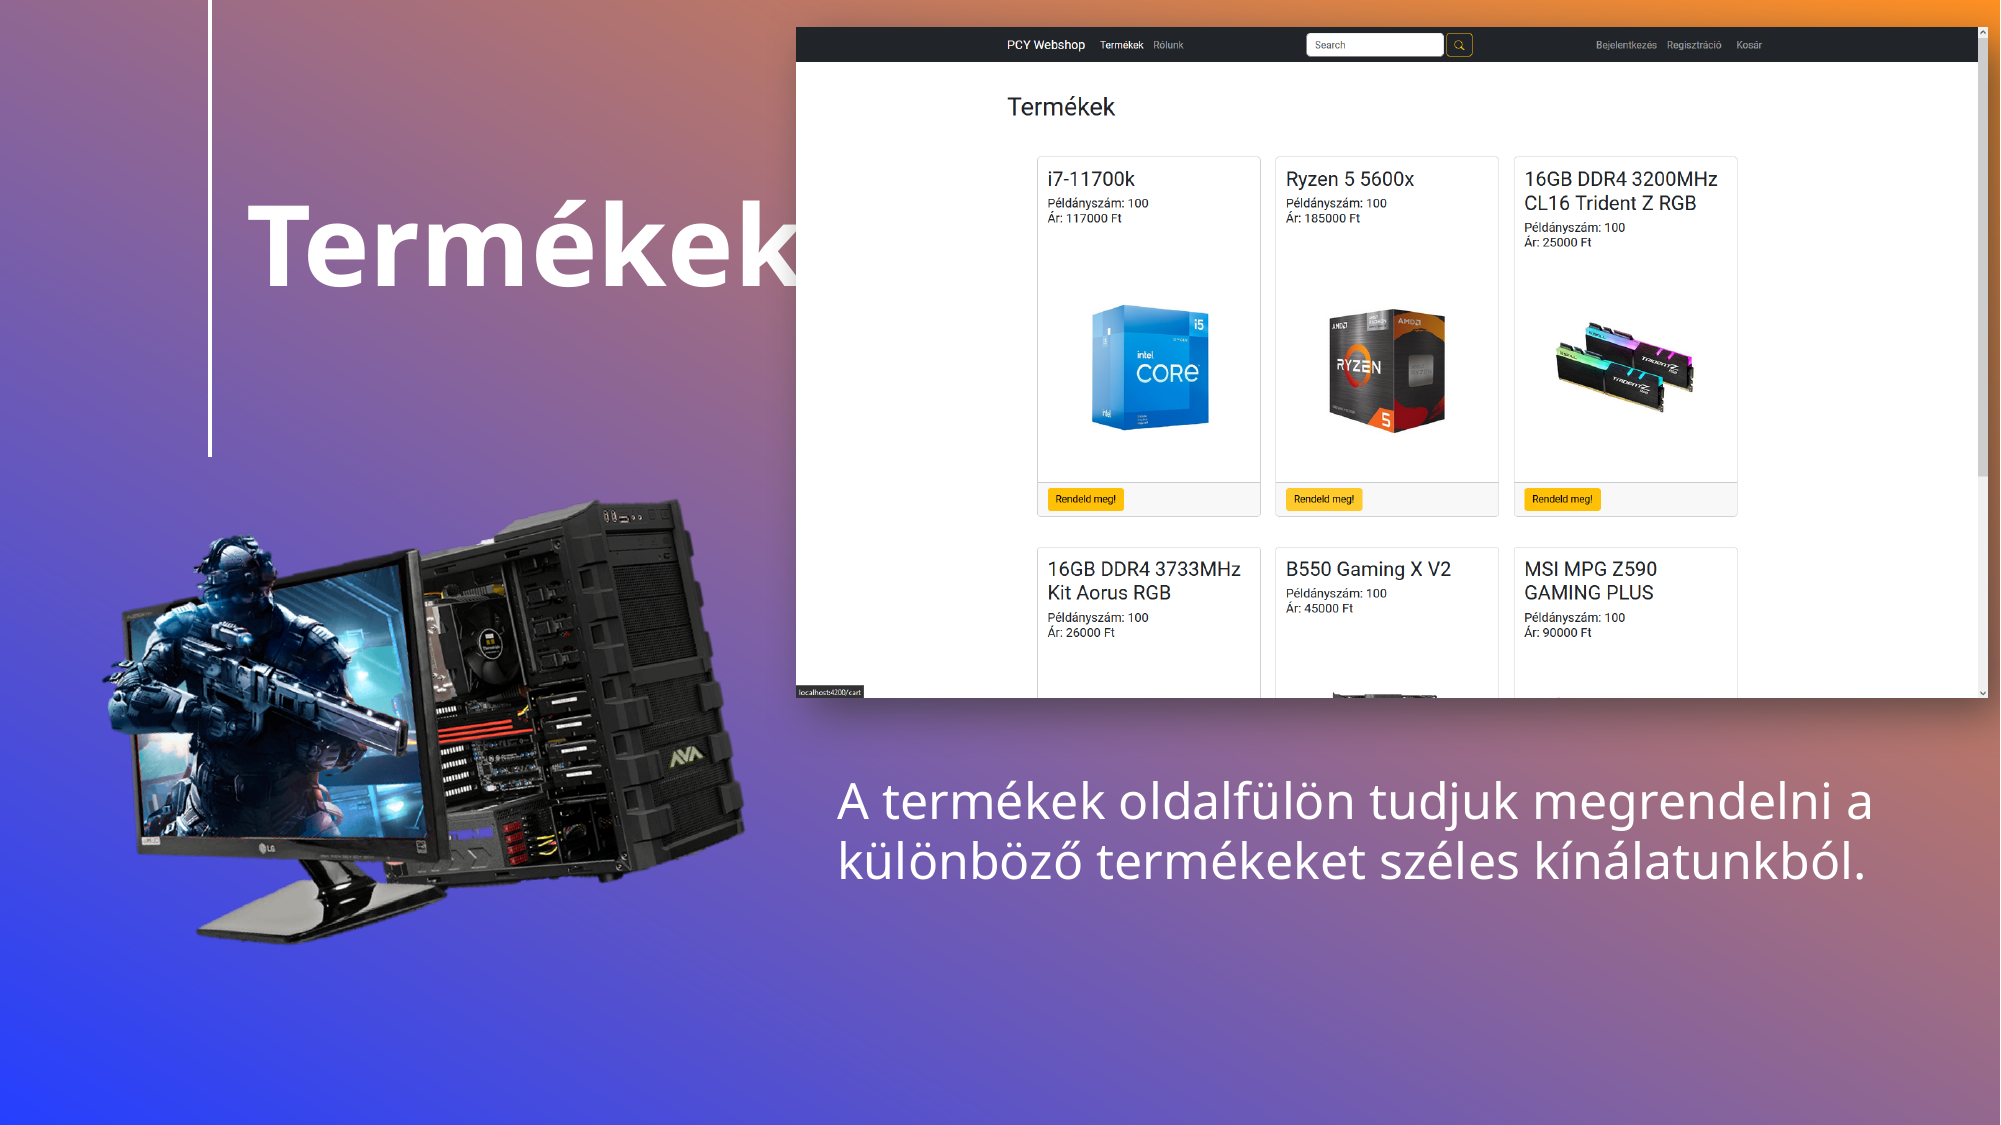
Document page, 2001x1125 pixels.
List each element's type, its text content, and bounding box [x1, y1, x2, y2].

picture [796, 27, 1988, 698]
text_box A termékek oldalfülön tudjuk megrendelni a különböző termékeket széles kínálatunkból. [822, 762, 1937, 898]
picture [3, 405, 809, 1035]
title Termékek [246, 151, 778, 456]
